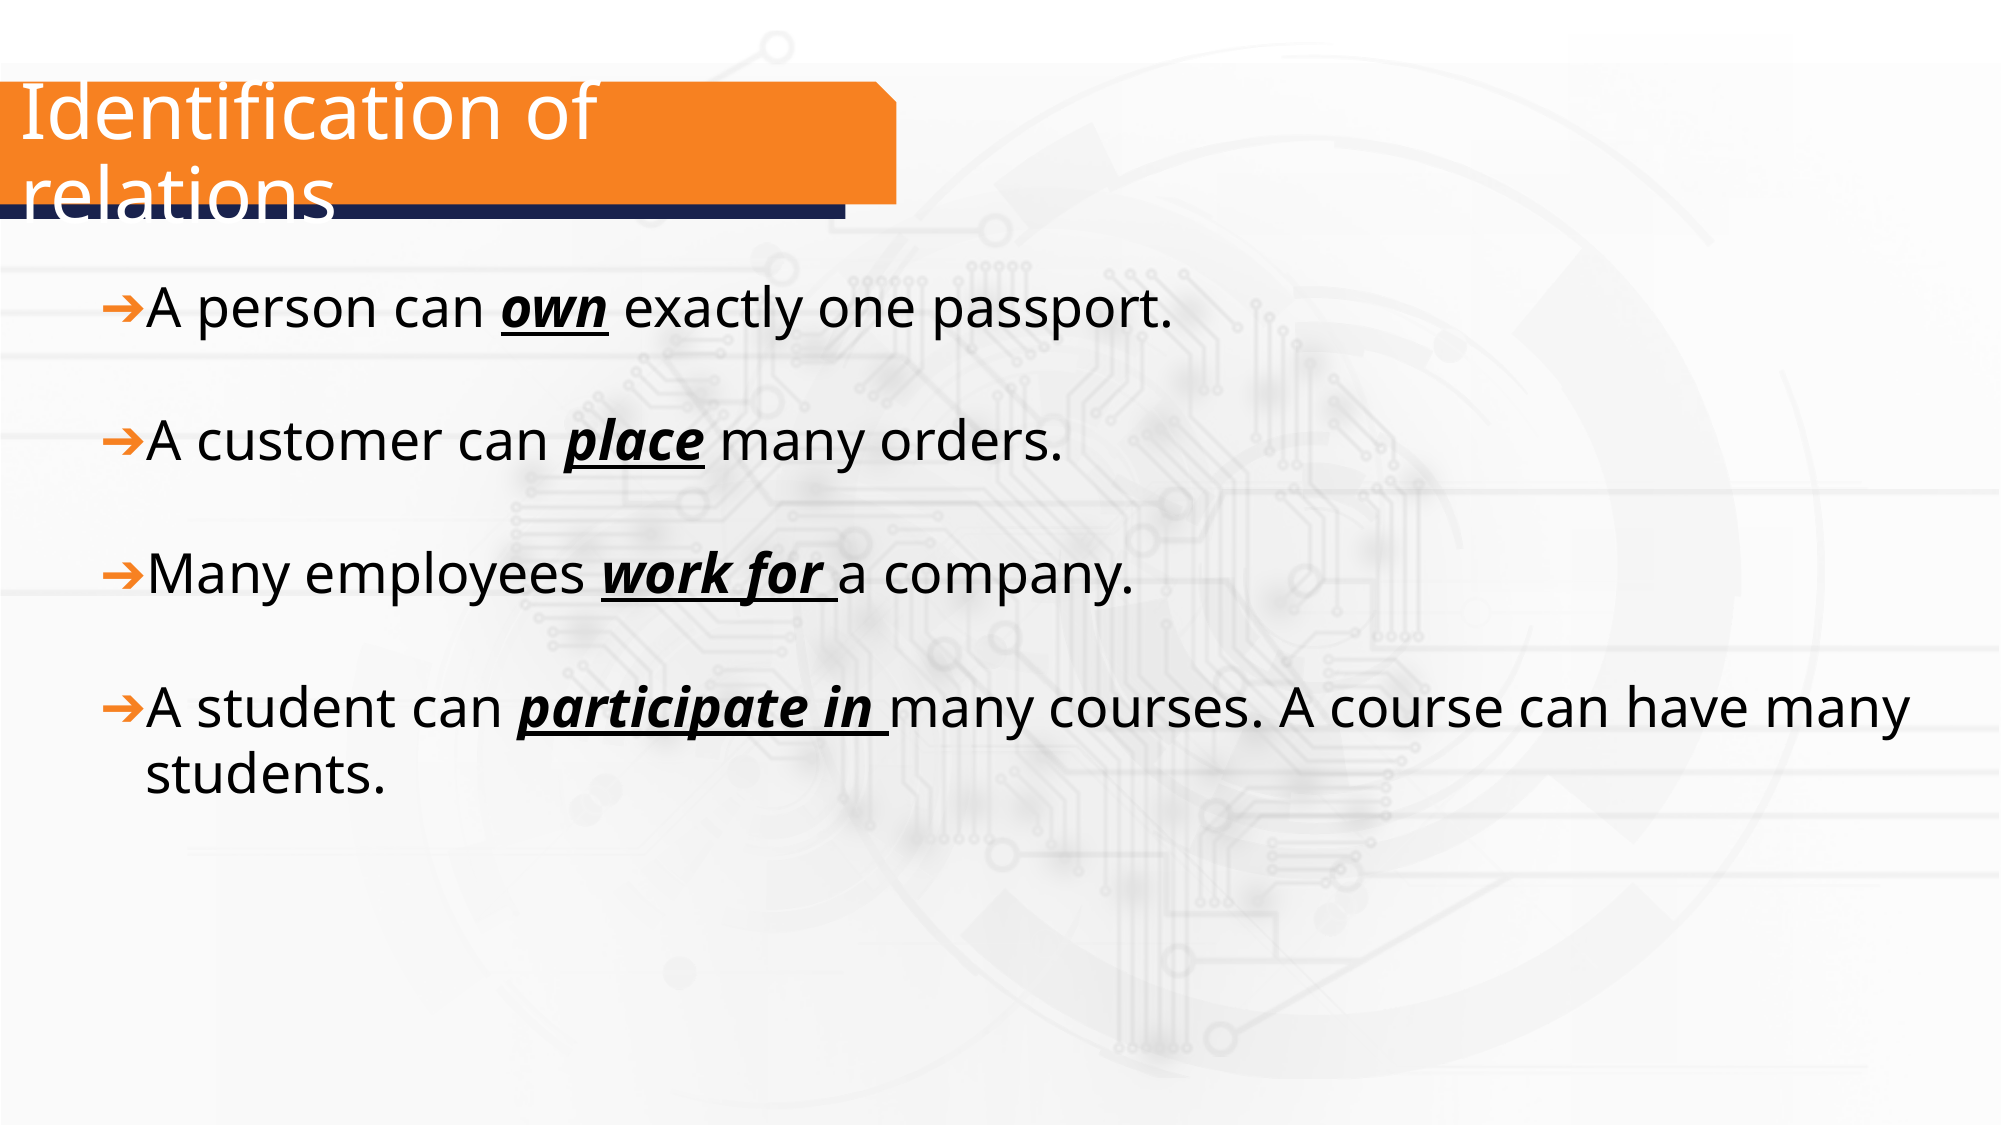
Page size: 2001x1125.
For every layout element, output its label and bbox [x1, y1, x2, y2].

picture [1, 63, 2000, 1125]
text_box [0, 29, 1999, 1125]
